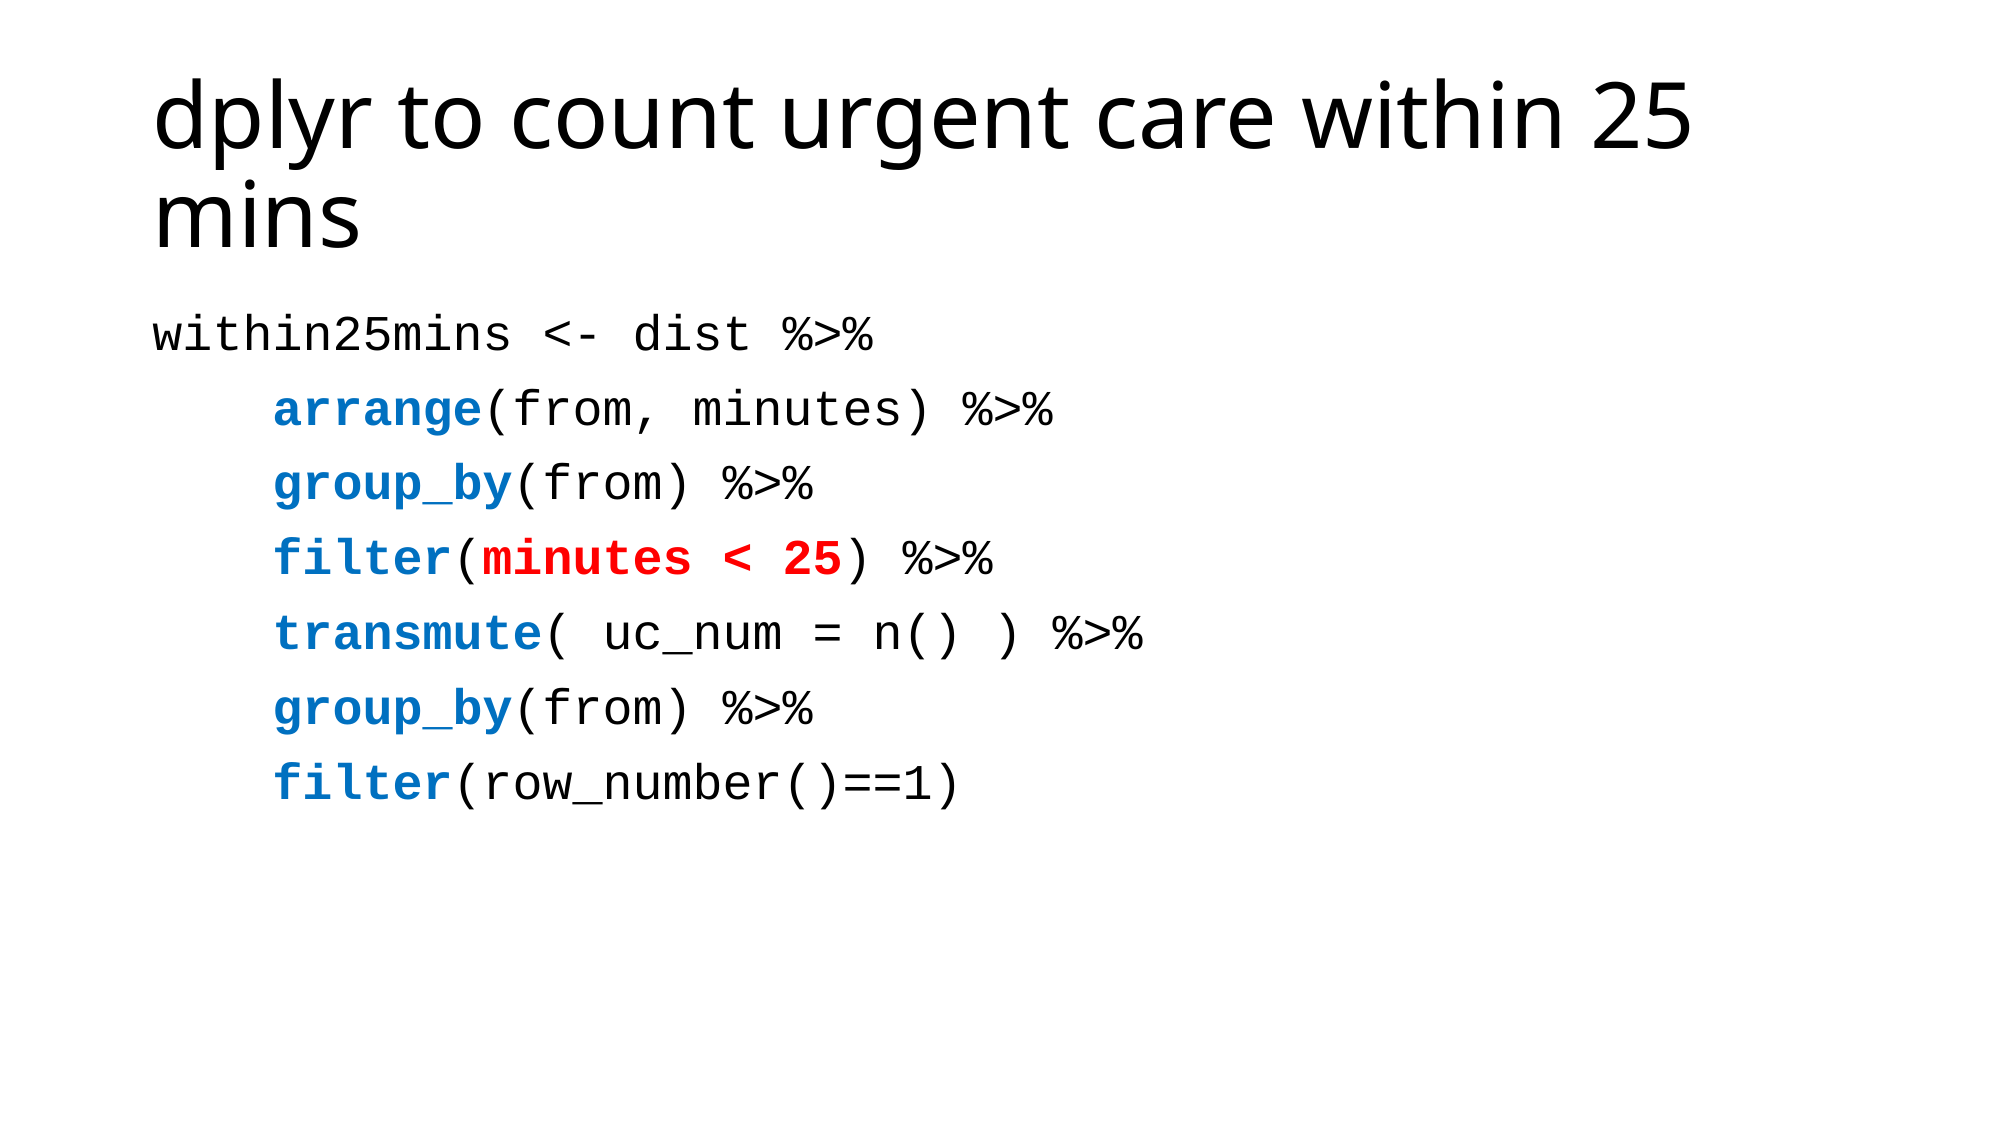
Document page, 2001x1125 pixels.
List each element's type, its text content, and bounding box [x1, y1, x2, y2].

list within25mins <- dist %>% arrange(from, minutes) %>% group_by(from) %>% filter(minutes < 25) %>% transmute( uc_num = n() ) %>% group_by(from) %>% filter(row_number()==1) [137, 299, 2000, 1014]
title dplyr to count urgent care within 25 mins [137, 59, 1863, 278]
